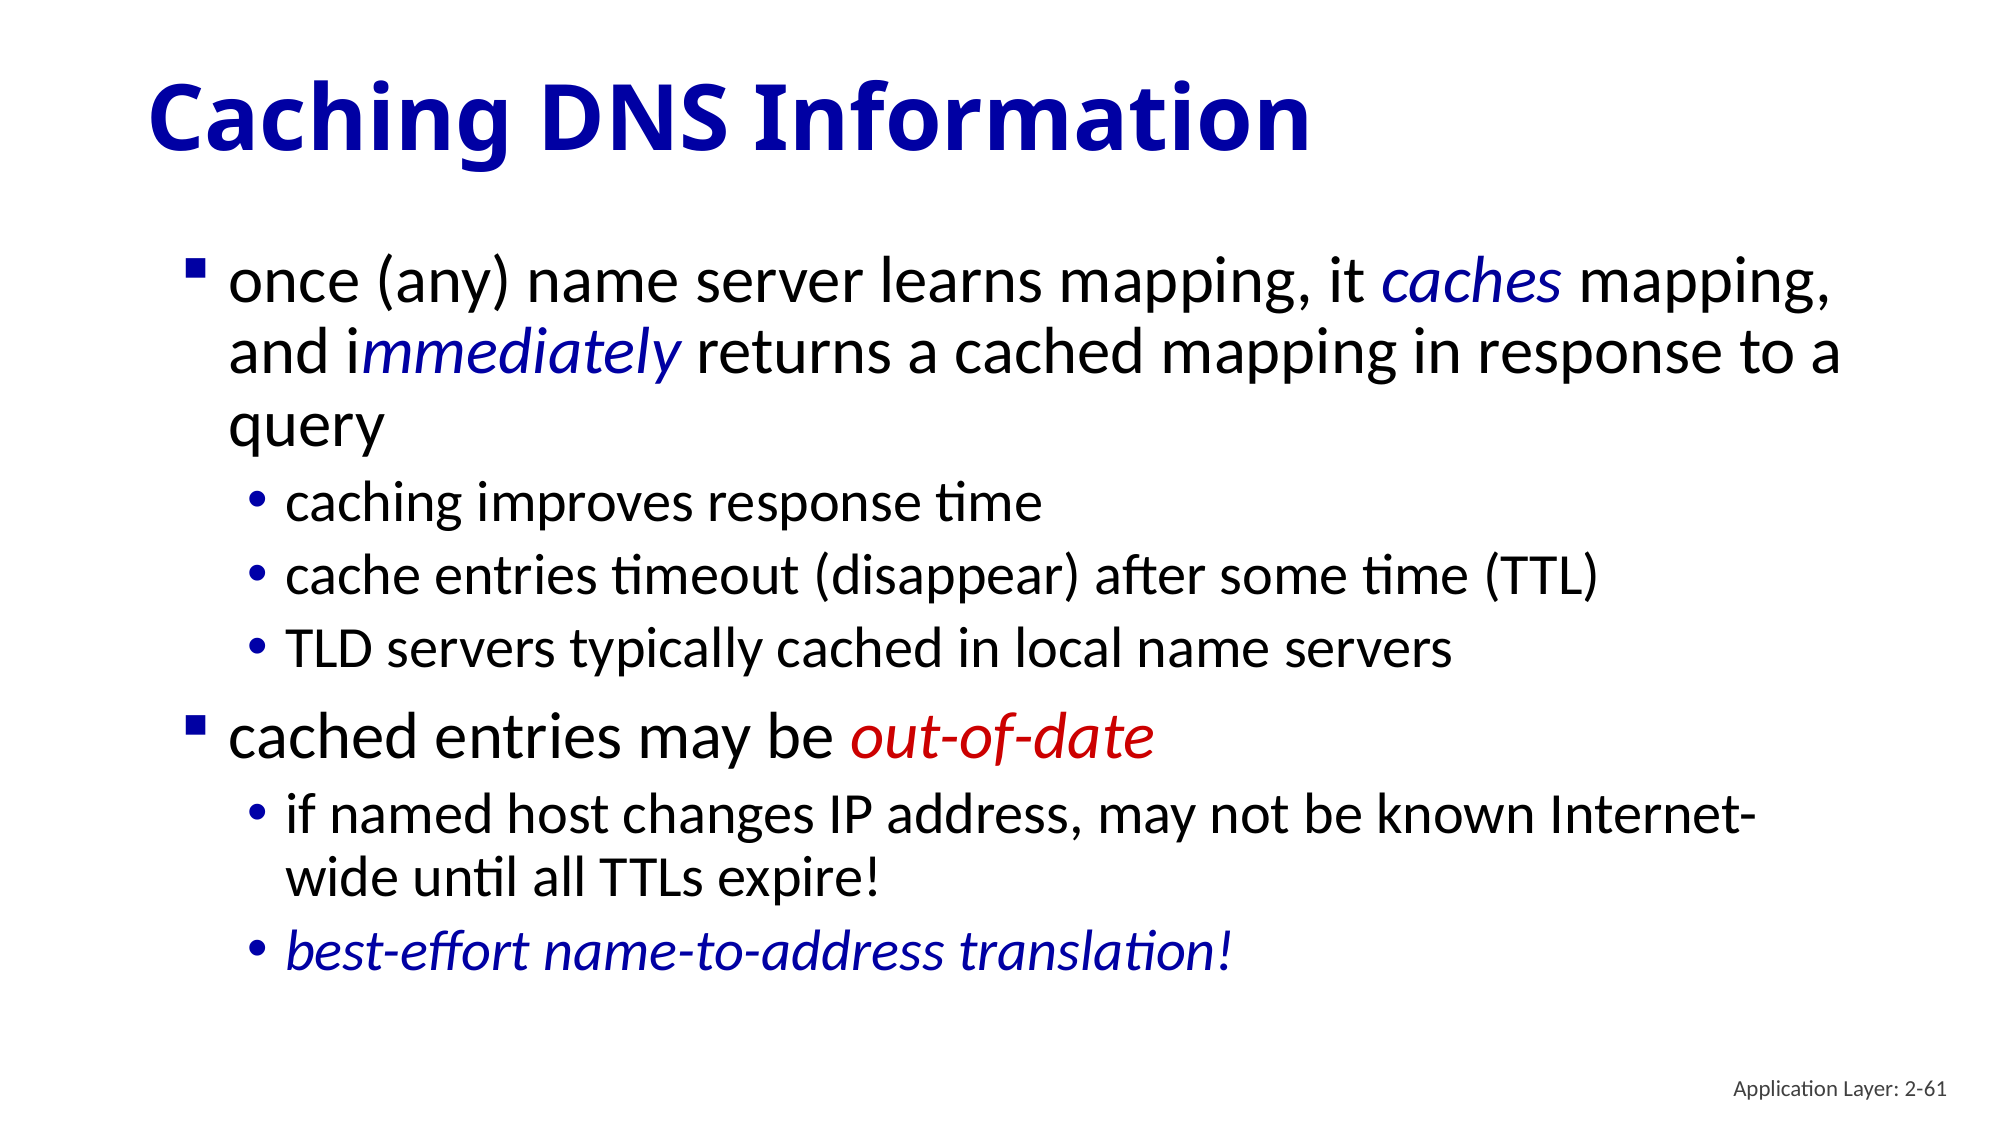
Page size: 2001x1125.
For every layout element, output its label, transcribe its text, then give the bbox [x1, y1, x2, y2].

title Caching DNS Information [131, 47, 1856, 195]
text_box once (any) name server learns mapping, it caches mapping, and immediately returns a cached mapping in response to a query caching improves response time cache entries timeout (disappear) after some time (TTL) TLD servers typically cached in local name servers cached entries may be out-of-date if named host changes IP address, may not be known Internet-wide until all TTLs expire! best-effort name-to-address translation! [156, 237, 1882, 1014]
slide_number Application Layer: 2-61 [1512, 1056, 1963, 1117]
